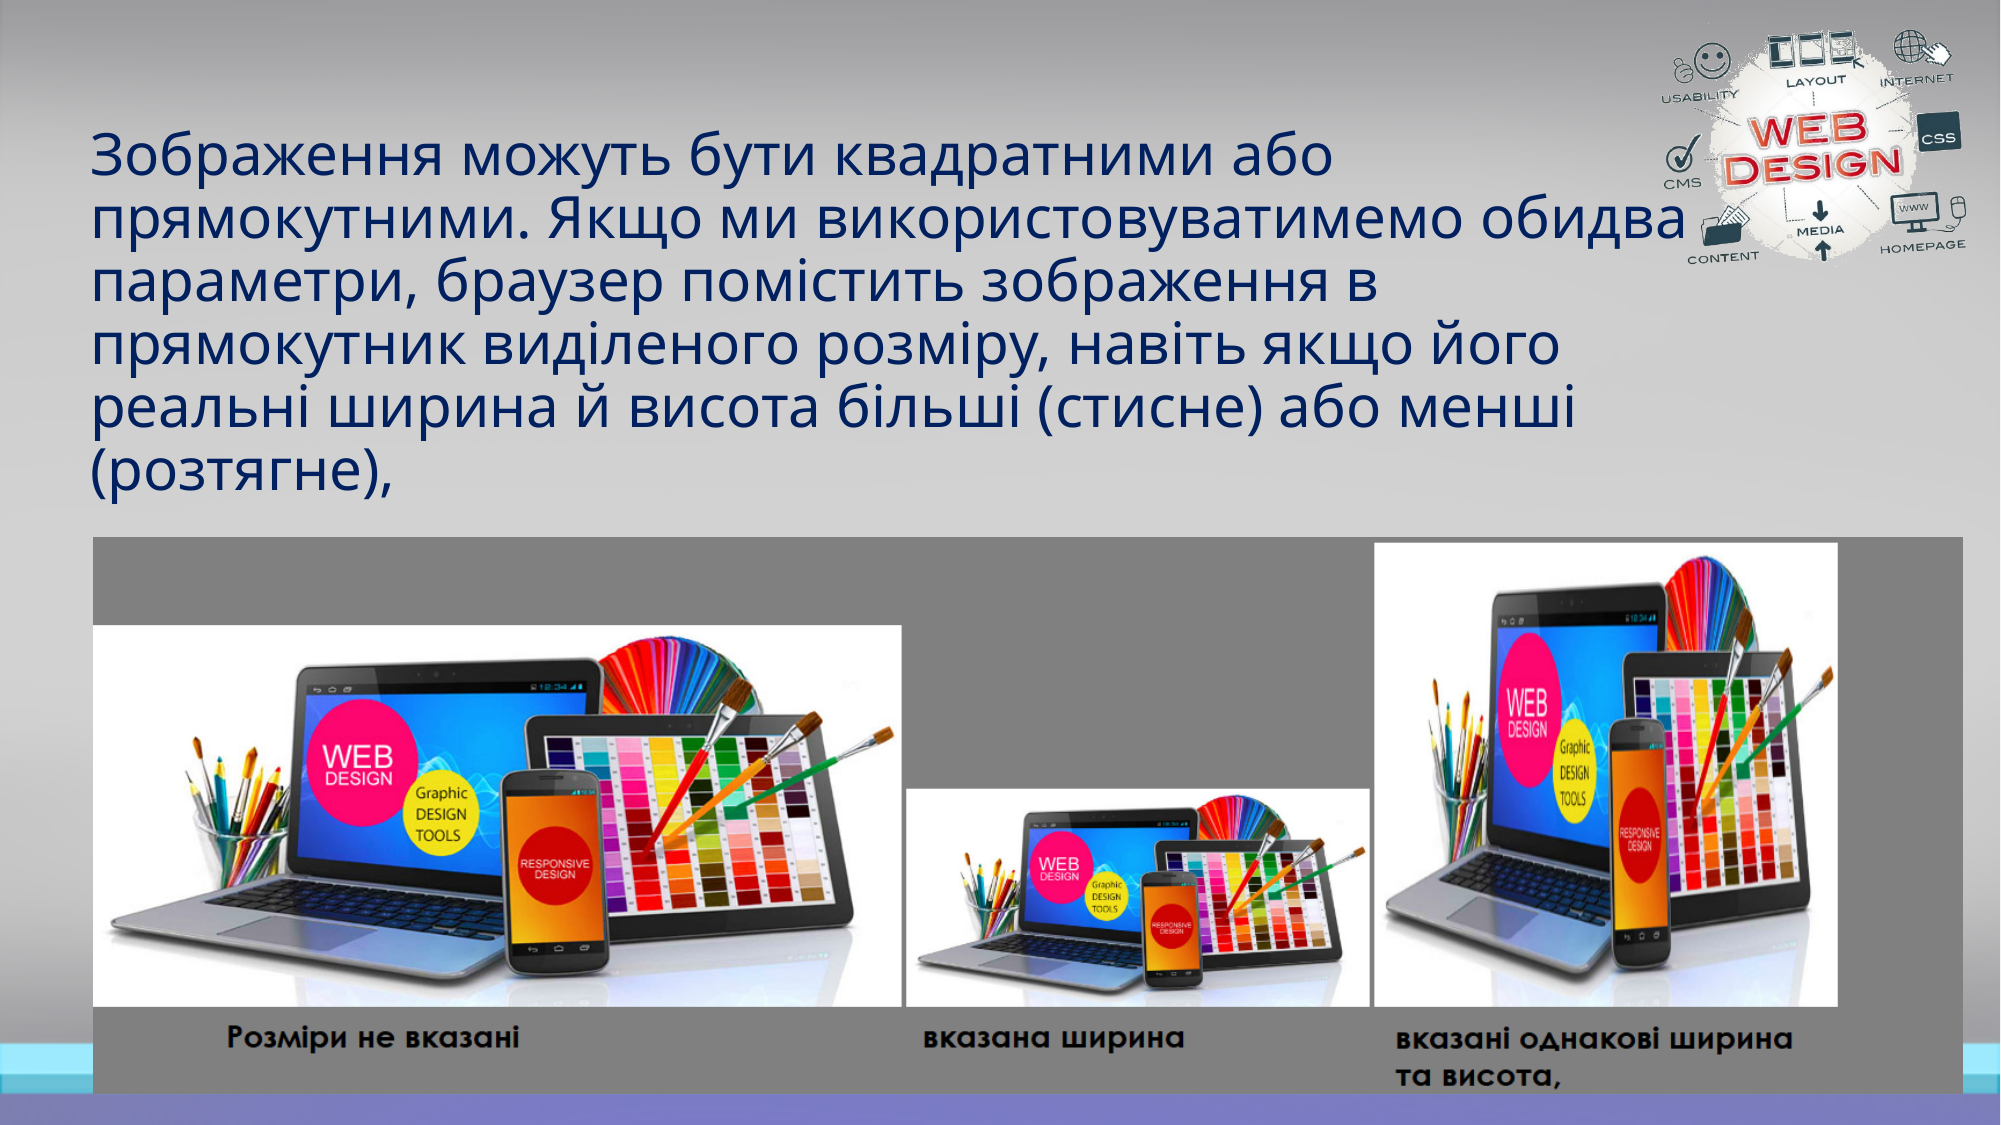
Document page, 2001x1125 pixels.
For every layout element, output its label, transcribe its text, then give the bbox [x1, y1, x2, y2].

picture [0, 0, 2001, 1125]
list Зображення можуть бути квадратними або прямокутними. Якщо ми використовуватимемо обидва параметри, браузер помістить зображення в прямокутник виділеного розміру, навіть якщо його реальні ширина й висота більші (стисне) або менші (розтягне), [75, 117, 1715, 538]
